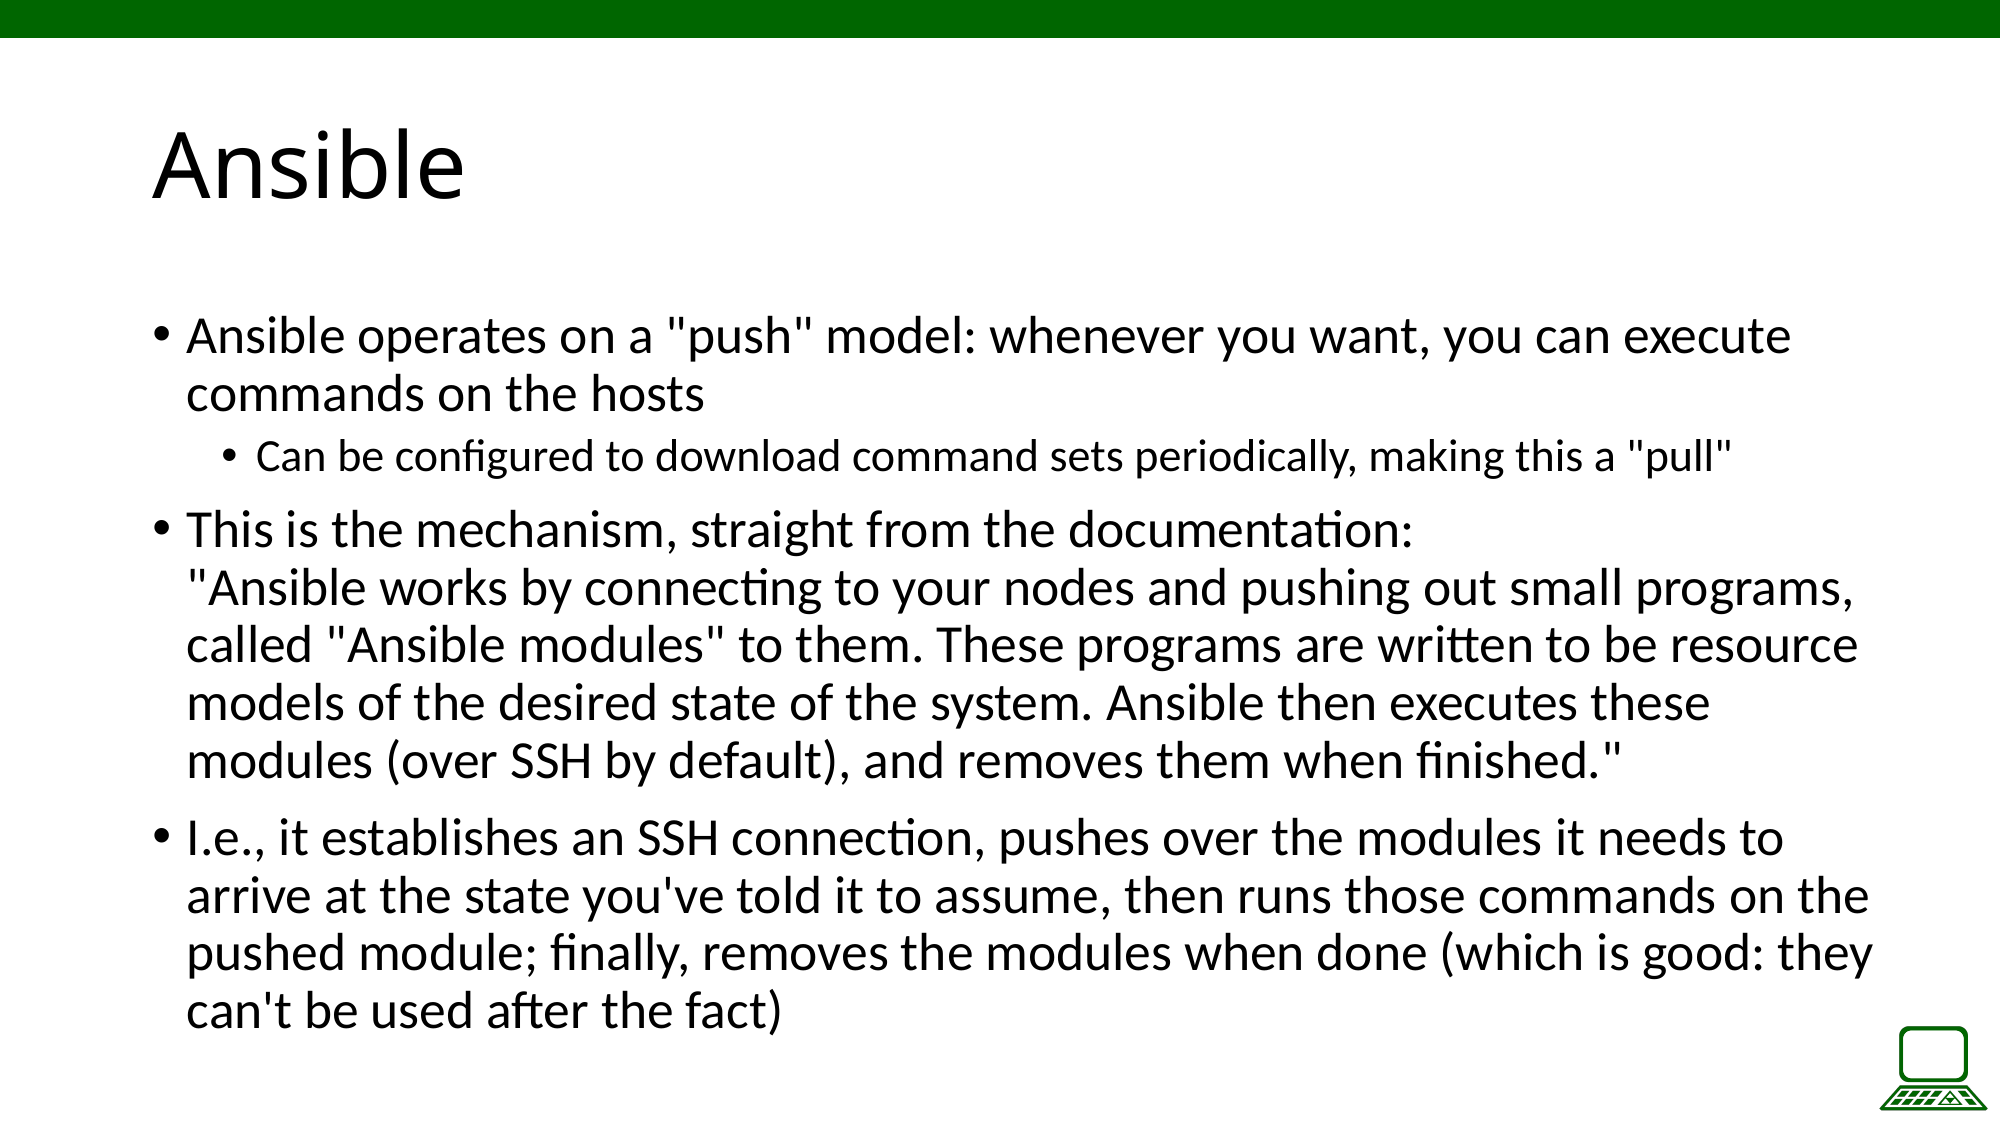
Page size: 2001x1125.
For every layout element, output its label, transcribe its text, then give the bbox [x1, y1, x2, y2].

title Ansible [137, 59, 1863, 278]
list Ansible operates on a "push" model: whenever you want, you can execute commands on the hosts Can be configured to download command sets periodically, making this a "pull" This is the mechanism, straight from the documentation: "Ansible works by connecting to your nodes and pushing out small programs, called "Ansible modules" to them. These programs are written to be resource models of the desired state of the system. Ansible then executes these modules (over SSH by default), and removes them when finished." I.e., it establishes an SSH connection, pushes over the modules it needs to arrive at the state you've told it to assume, then runs those commands on the pushed module; finally, removes the modules when done (which is good: they can't be used after the fact) [137, 299, 1893, 1094]
text_box [0, 0, 2000, 39]
picture [1879, 1026, 1988, 1111]
